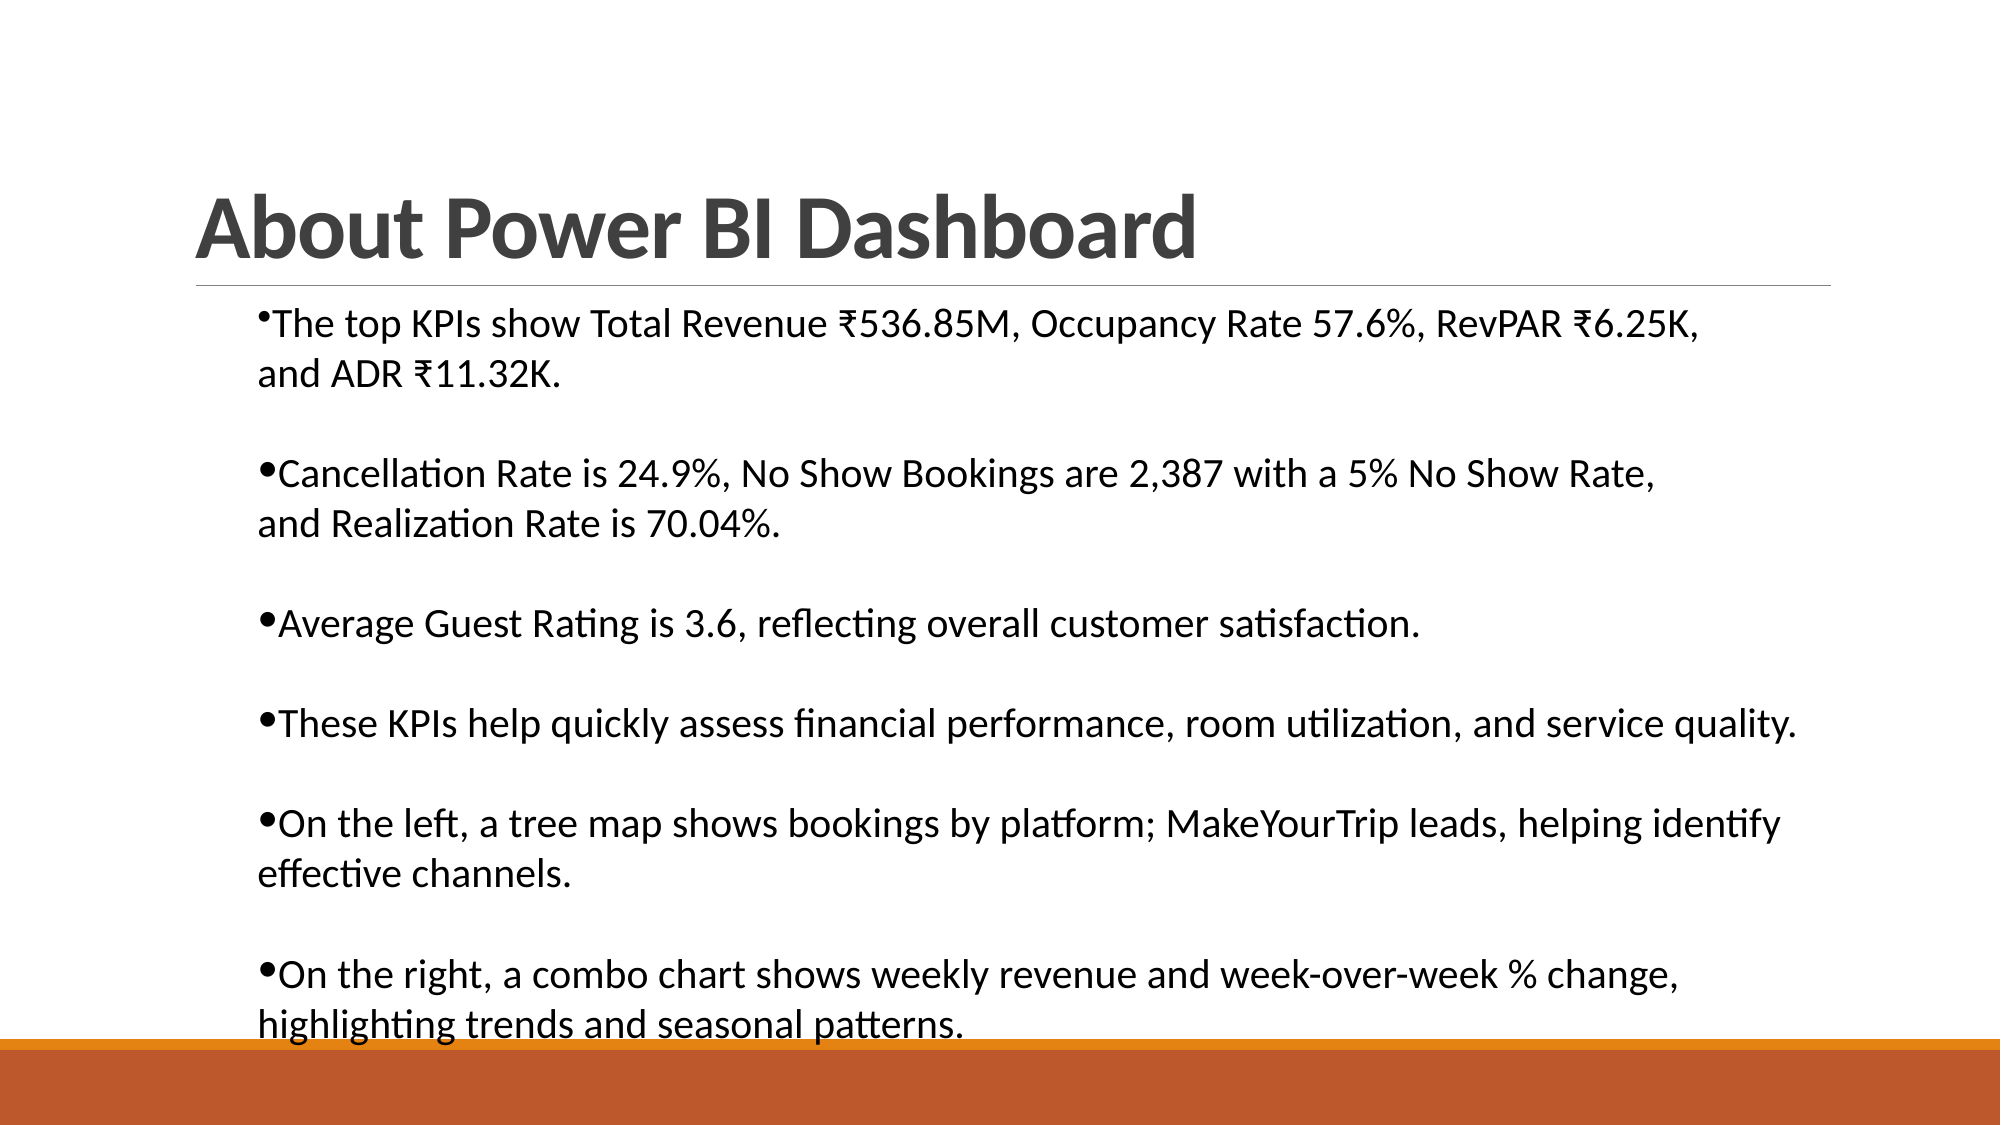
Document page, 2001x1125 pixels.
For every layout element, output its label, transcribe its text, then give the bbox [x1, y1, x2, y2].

list The top KPIs show Total Revenue ₹536.85M, Occupancy Rate 57.6%, RevPAR ₹6.25K, and ADR ₹11.32K. Cancellation Rate is 24.9%, No Show Bookings are 2,387 with a 5% No Show Rate, and Realization Rate is 70.04%. Average Guest Rating is 3.6, reflecting overall customer satisfaction. These KPIs help quickly assess financial performance, room utilization, and service quality. On the left, a tree map shows bookings by platform; MakeYourTrip leads, helping identify effective channels. On the right, a combo chart shows weekly revenue and week-over-week % change, highlighting trends and seasonal patterns. [242, 288, 1830, 1054]
title About Power BI Dashboard [180, 47, 1830, 285]
